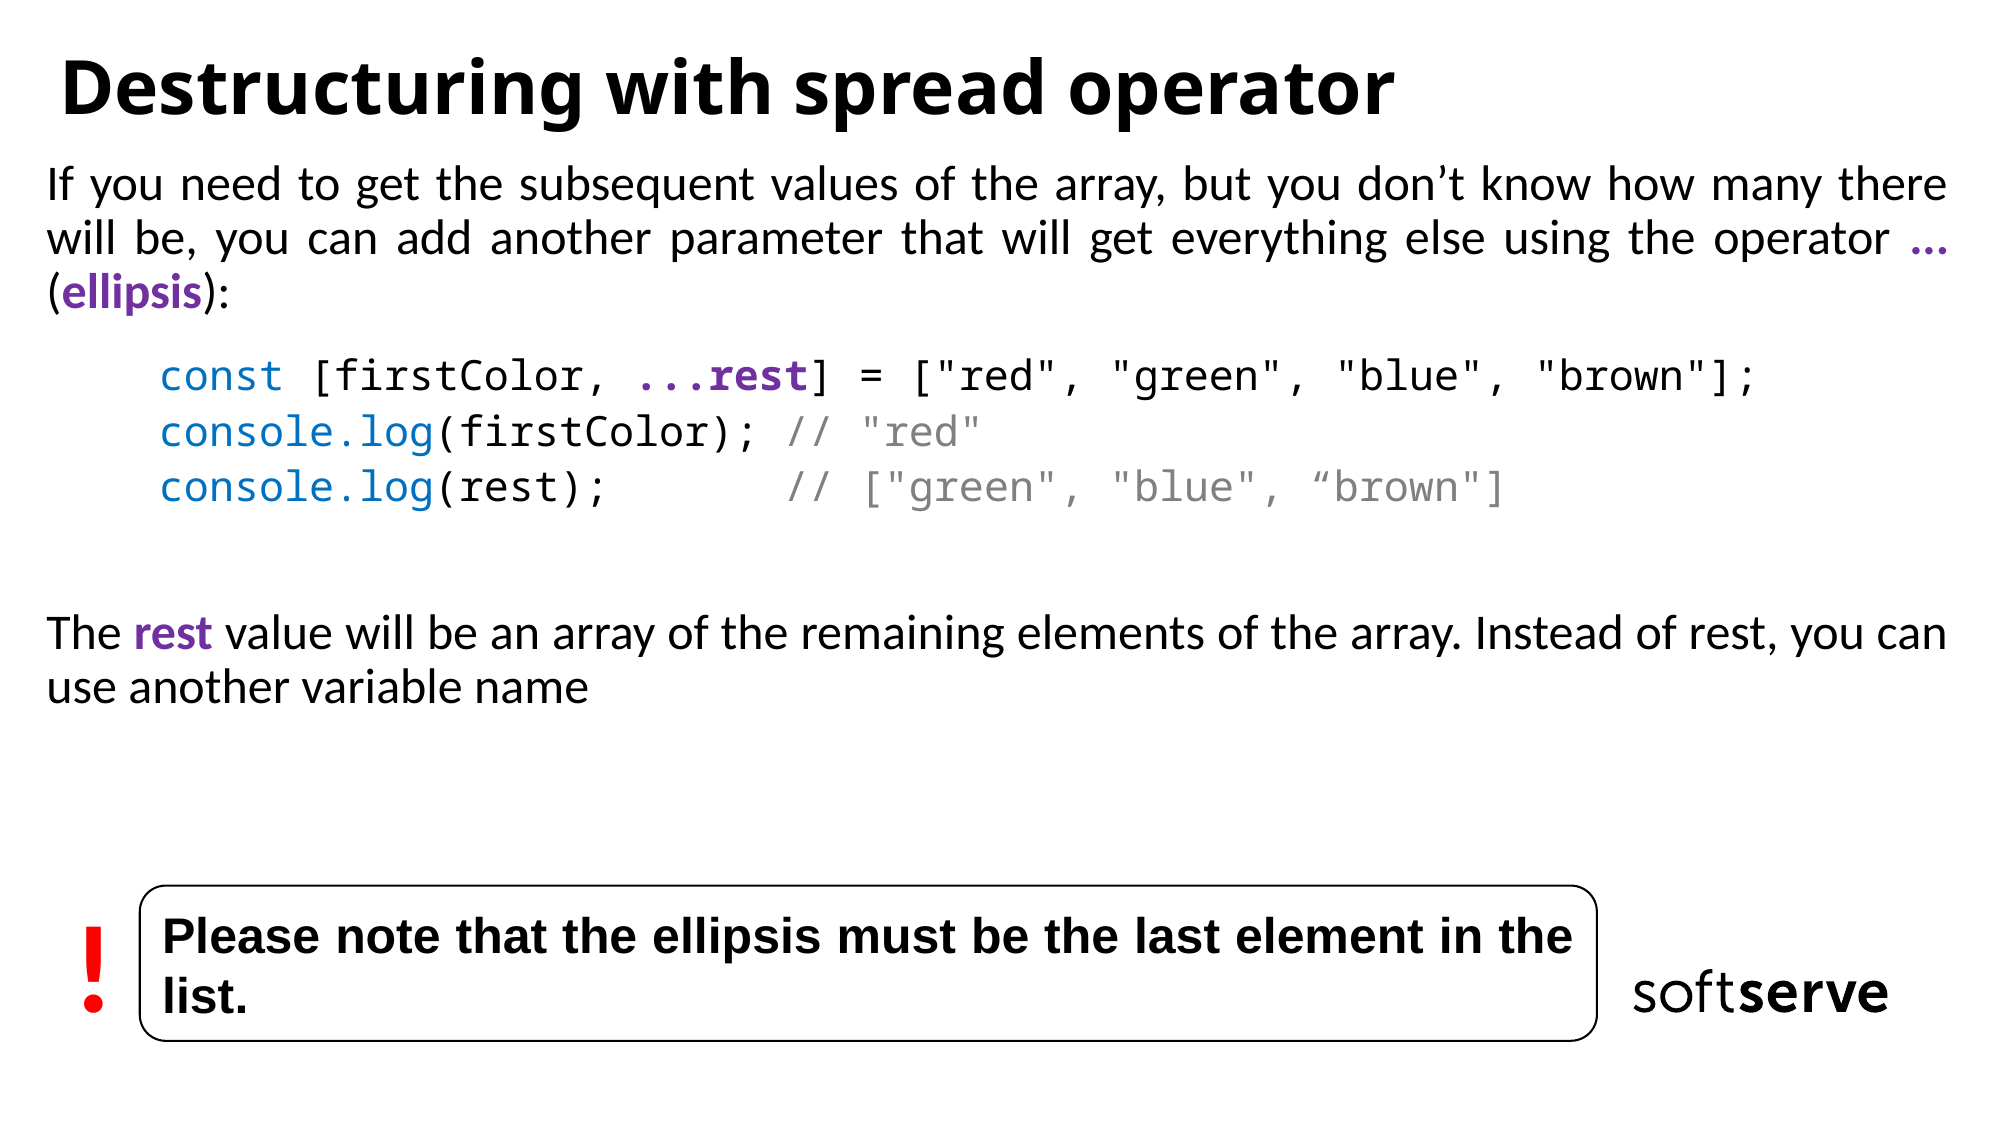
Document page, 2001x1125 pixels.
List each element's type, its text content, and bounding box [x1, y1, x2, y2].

title Destructuring with spread operator [44, 31, 2000, 119]
list If you need to get the subsequent values of the array, but you don’t know how many there will be, you can add another parameter that will get everything else using the operator ... (ellipsis): const [firstColor, ...rest] = ["red", "green", "blue", "brown"]; console.log(firstColor); // "red" console.log(rest); // ["green", "blue", “brown"] The rest value will be an array of the remaining elements of the array. Instead of rest, you can use another variable name [31, 149, 1964, 1071]
text_box Please note that the ellipsis must be the last element in the list. [140, 884, 1598, 1042]
text_box ! [47, 879, 140, 1045]
